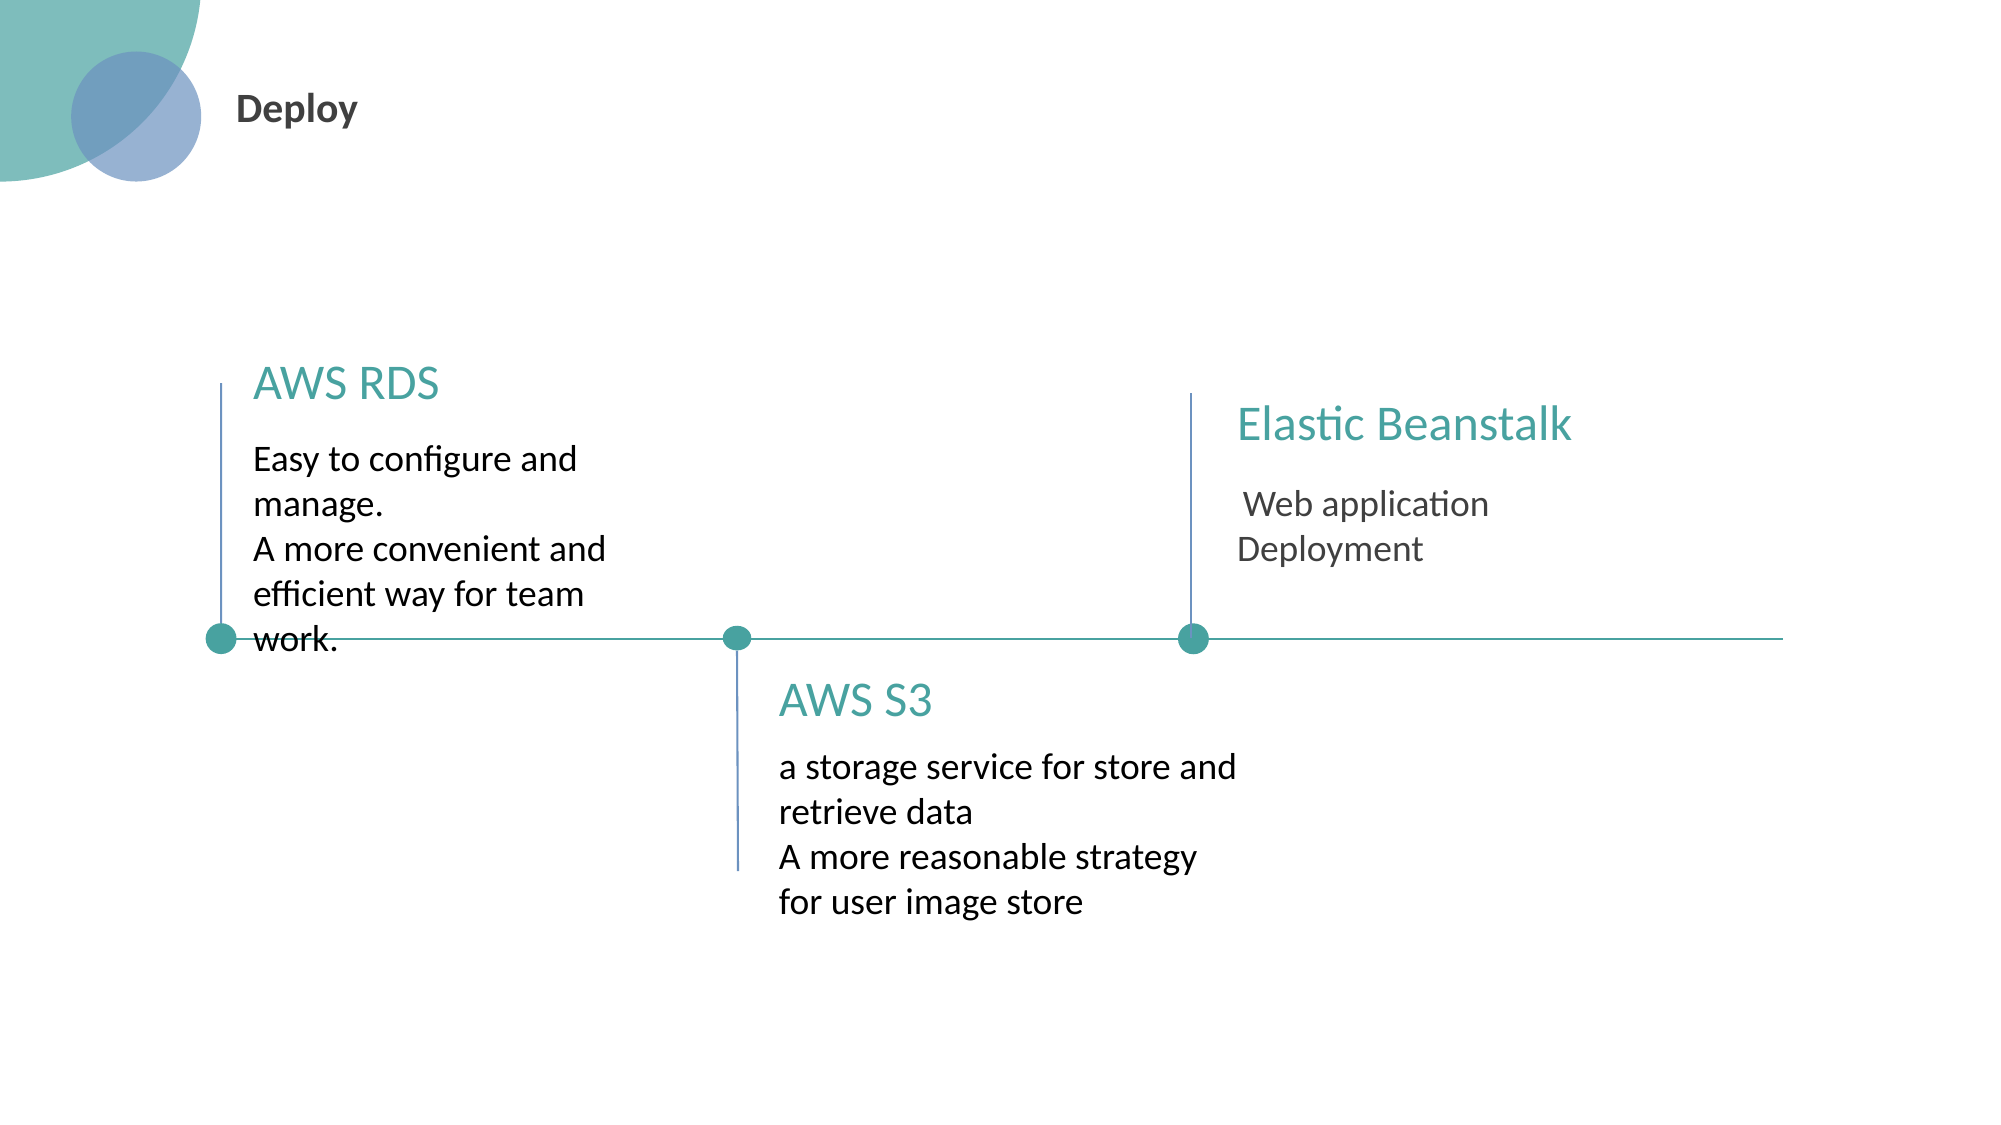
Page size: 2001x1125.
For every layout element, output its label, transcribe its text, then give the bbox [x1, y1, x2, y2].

text_box Web application Deployment [1222, 471, 1648, 577]
text_box Easy to configure and manage. A more convenient and efficient way for team work. [238, 639, 692, 667]
text_box Deploy [221, 73, 373, 139]
text_box [70, 50, 203, 183]
text_box [1177, 622, 1190, 638]
text_box AWS S3 [764, 659, 1156, 734]
text_box Elastic Beanstalk [1222, 383, 1589, 458]
text_box [1192, 622, 1210, 638]
text_box [721, 624, 753, 638]
text_box AWS RDS [238, 342, 661, 418]
text_box [1176, 639, 1210, 656]
text_box a storage service for store and retrieve data A more reasonable strategy for user image store [764, 735, 1264, 960]
text_box Easy to configure and manage. A more convenient and efficient way for team work. [238, 426, 692, 638]
text_box [0, 0, 202, 183]
text_box [204, 622, 238, 656]
text_box [721, 639, 753, 652]
